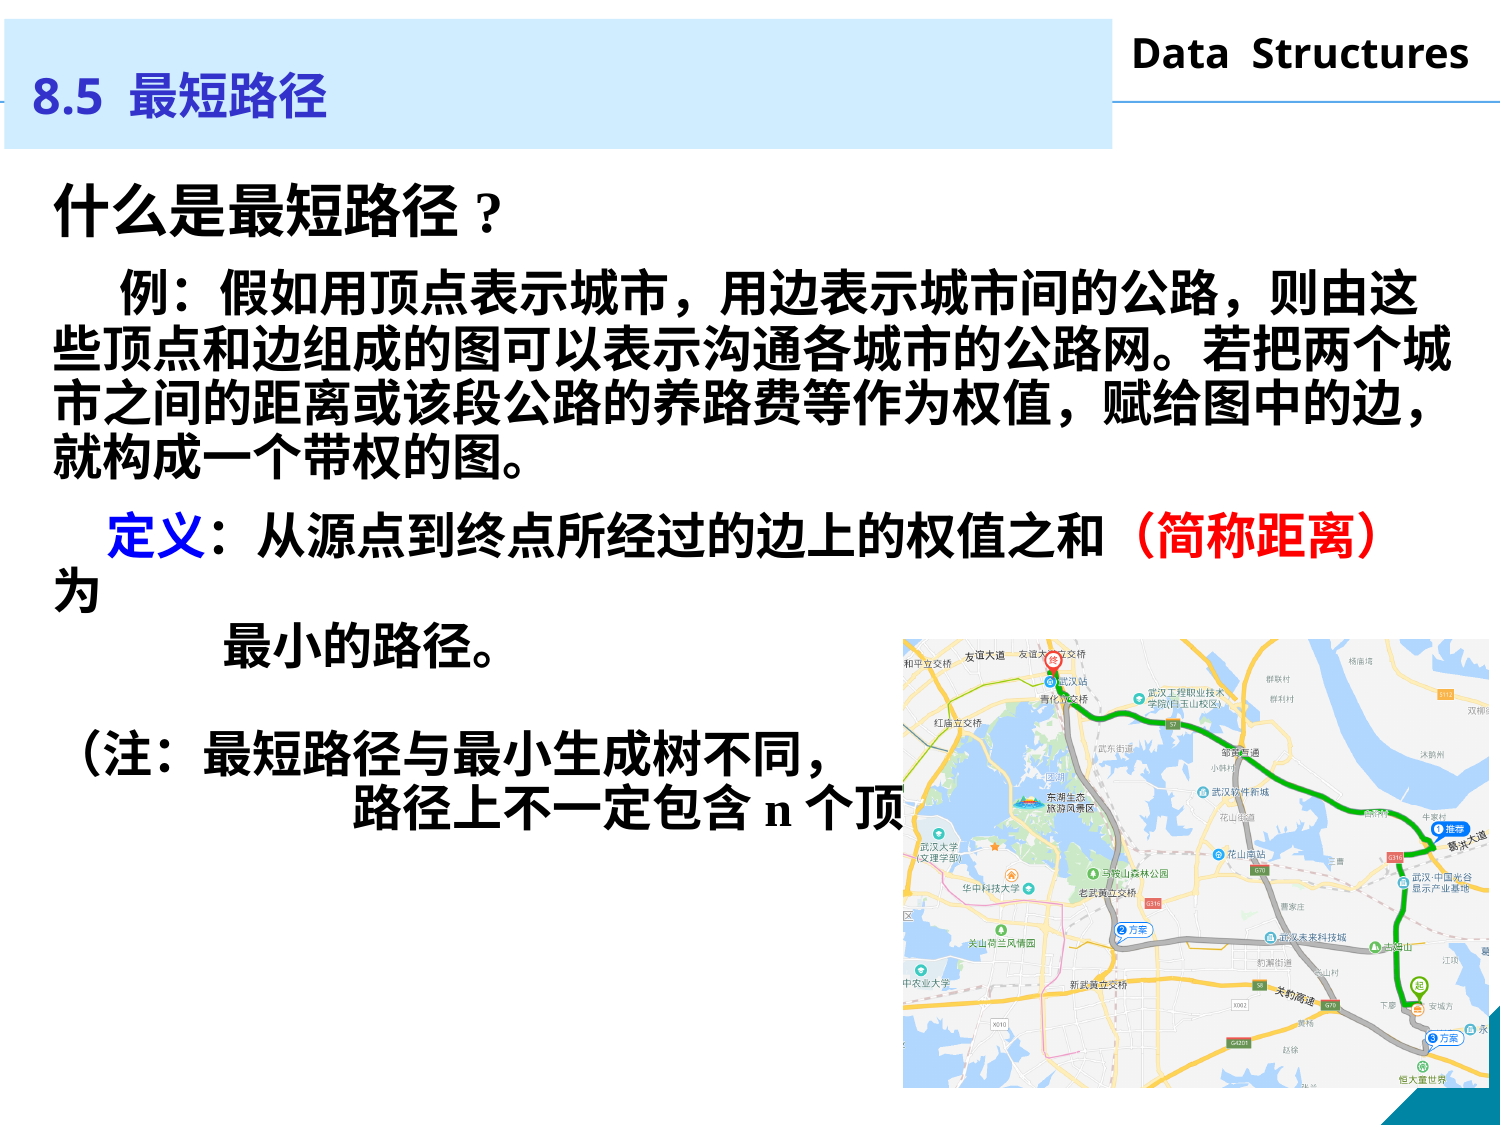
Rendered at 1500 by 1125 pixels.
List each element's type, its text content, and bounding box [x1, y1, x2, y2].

list 什么是最短路径? 例：假如用顶点表示城市，用边表示城市间的公路，则由这些顶点和边组成的图可以表示沟通各城市的公路网。若把两个城市之间的距离或该段公路的养路费等作为权值，赋给图中的边，就构成一个带权的图。 定义：从源点到终点所经过的边上的权值之和（简称距离）为 最小的路径。 （注：最短路径与最小生成树不同， 路径上不一定包含n个顶点） [37, 174, 1471, 1063]
picture [903, 639, 1489, 1088]
title 8.5 最短路径 [17, 19, 781, 132]
